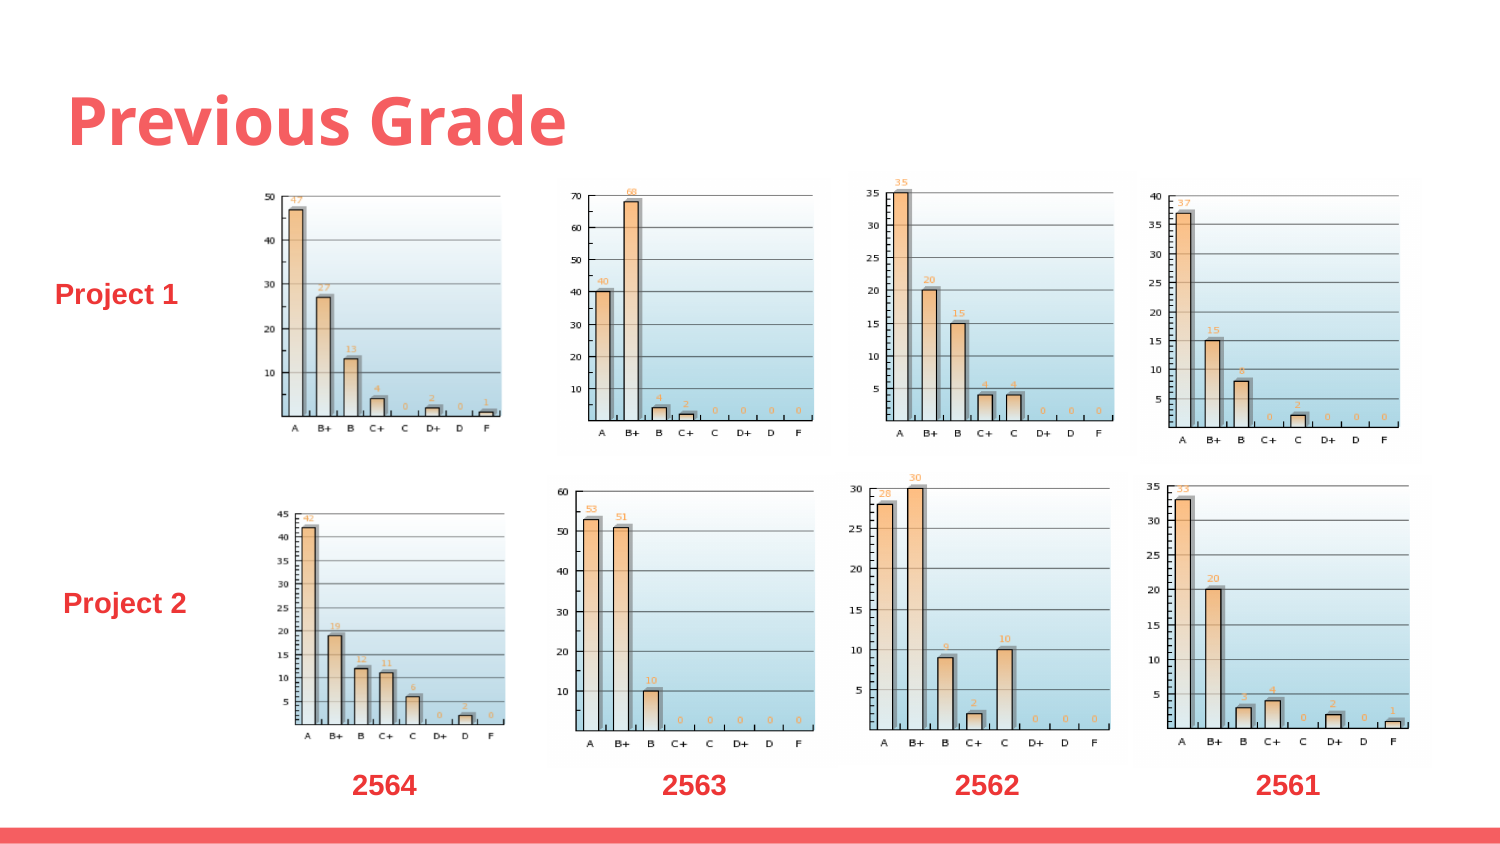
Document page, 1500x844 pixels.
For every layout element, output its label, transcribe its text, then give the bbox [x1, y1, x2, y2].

text_box 2561 [1181, 776, 1395, 809]
picture [262, 501, 524, 754]
text_box 2563 [588, 776, 801, 809]
picture [547, 471, 1128, 769]
picture [254, 178, 515, 448]
text_box Project 2 [18, 577, 232, 627]
picture [1140, 178, 1422, 464]
picture [557, 178, 831, 457]
text_box Project 1 [10, 268, 224, 318]
text_box 2562 [880, 774, 1094, 809]
text_box 2564 [278, 763, 492, 809]
picture [848, 170, 1137, 457]
picture [1132, 475, 1432, 769]
title Previous Grade [51, 64, 1449, 167]
